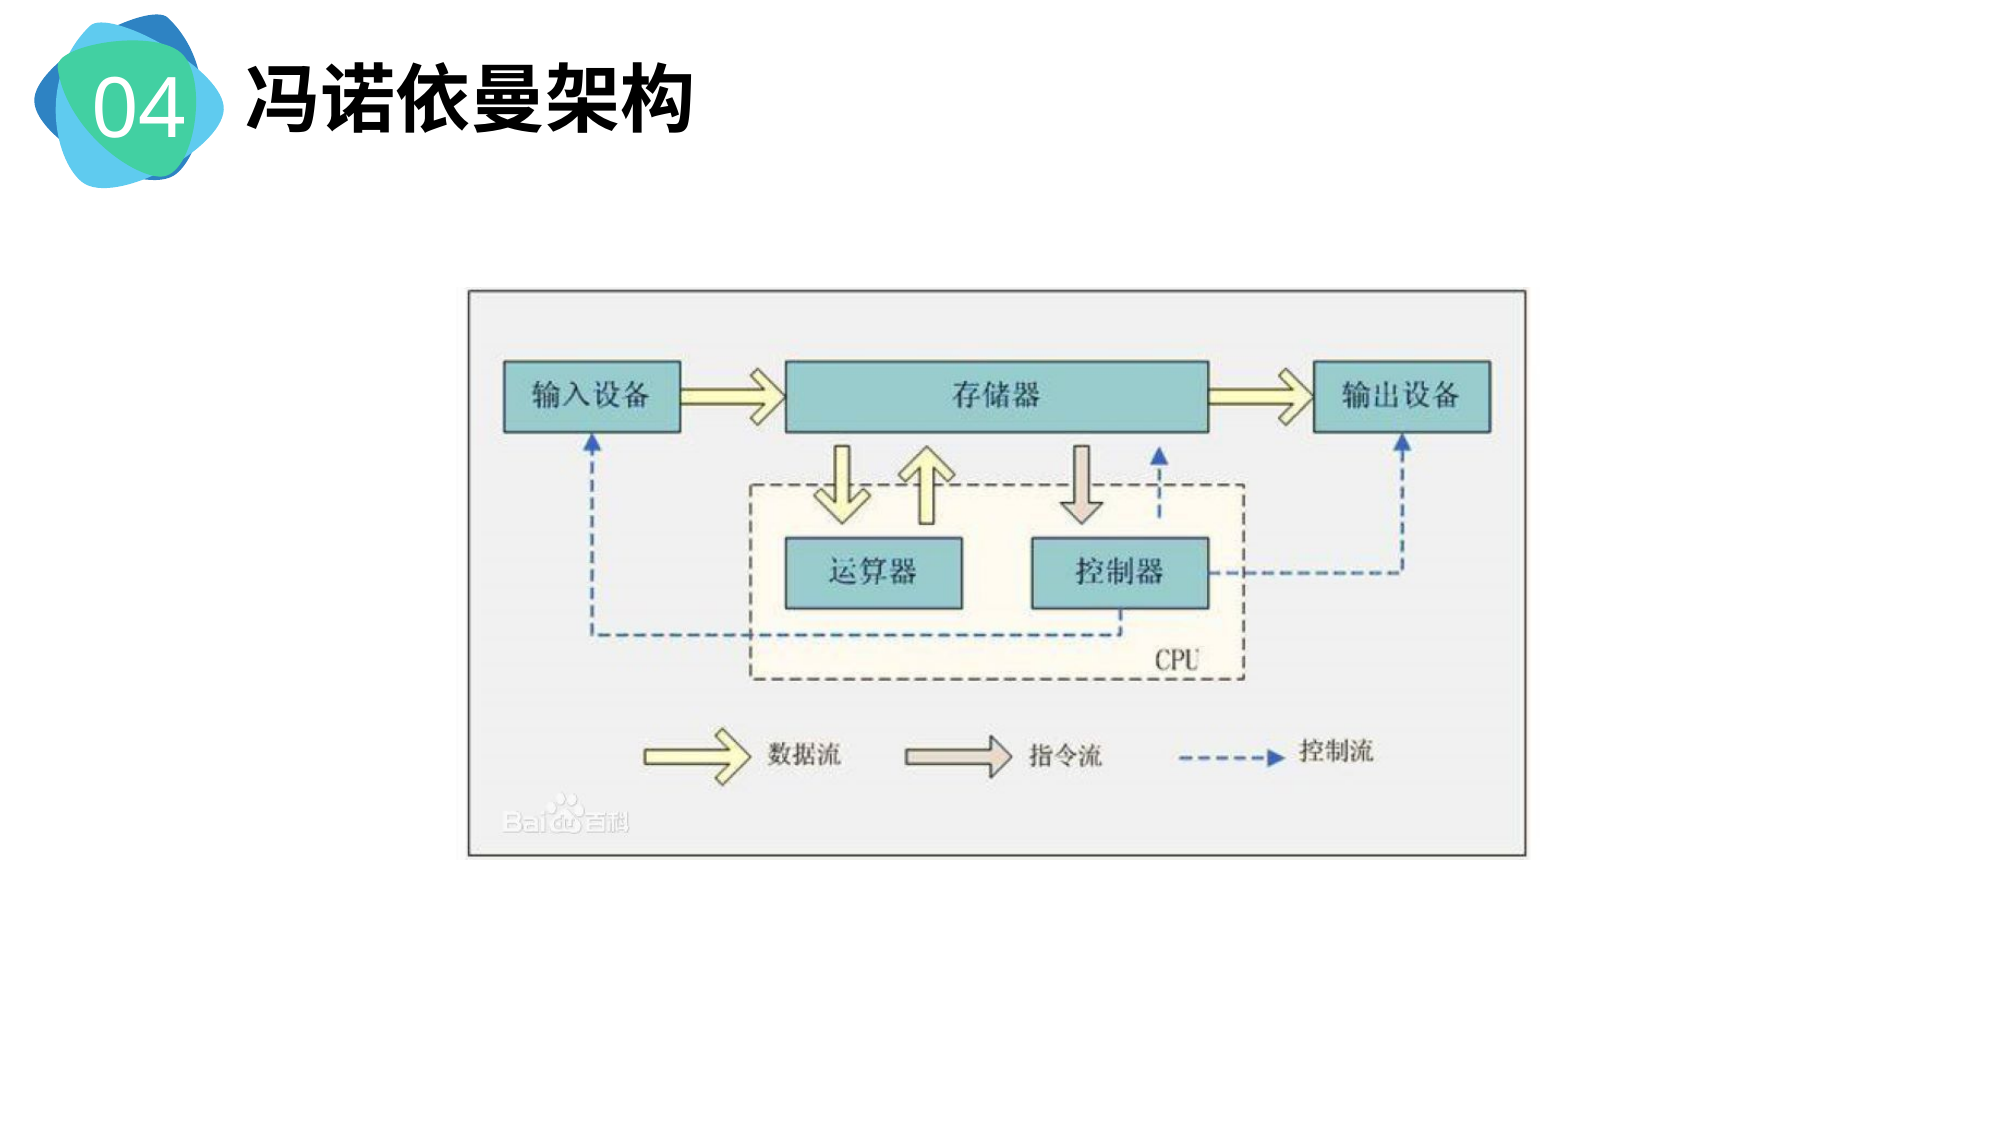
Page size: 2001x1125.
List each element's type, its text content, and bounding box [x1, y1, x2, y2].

text_box 冯诺依曼架构 [238, 43, 1068, 149]
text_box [28, 0, 233, 209]
picture [455, 287, 1545, 860]
